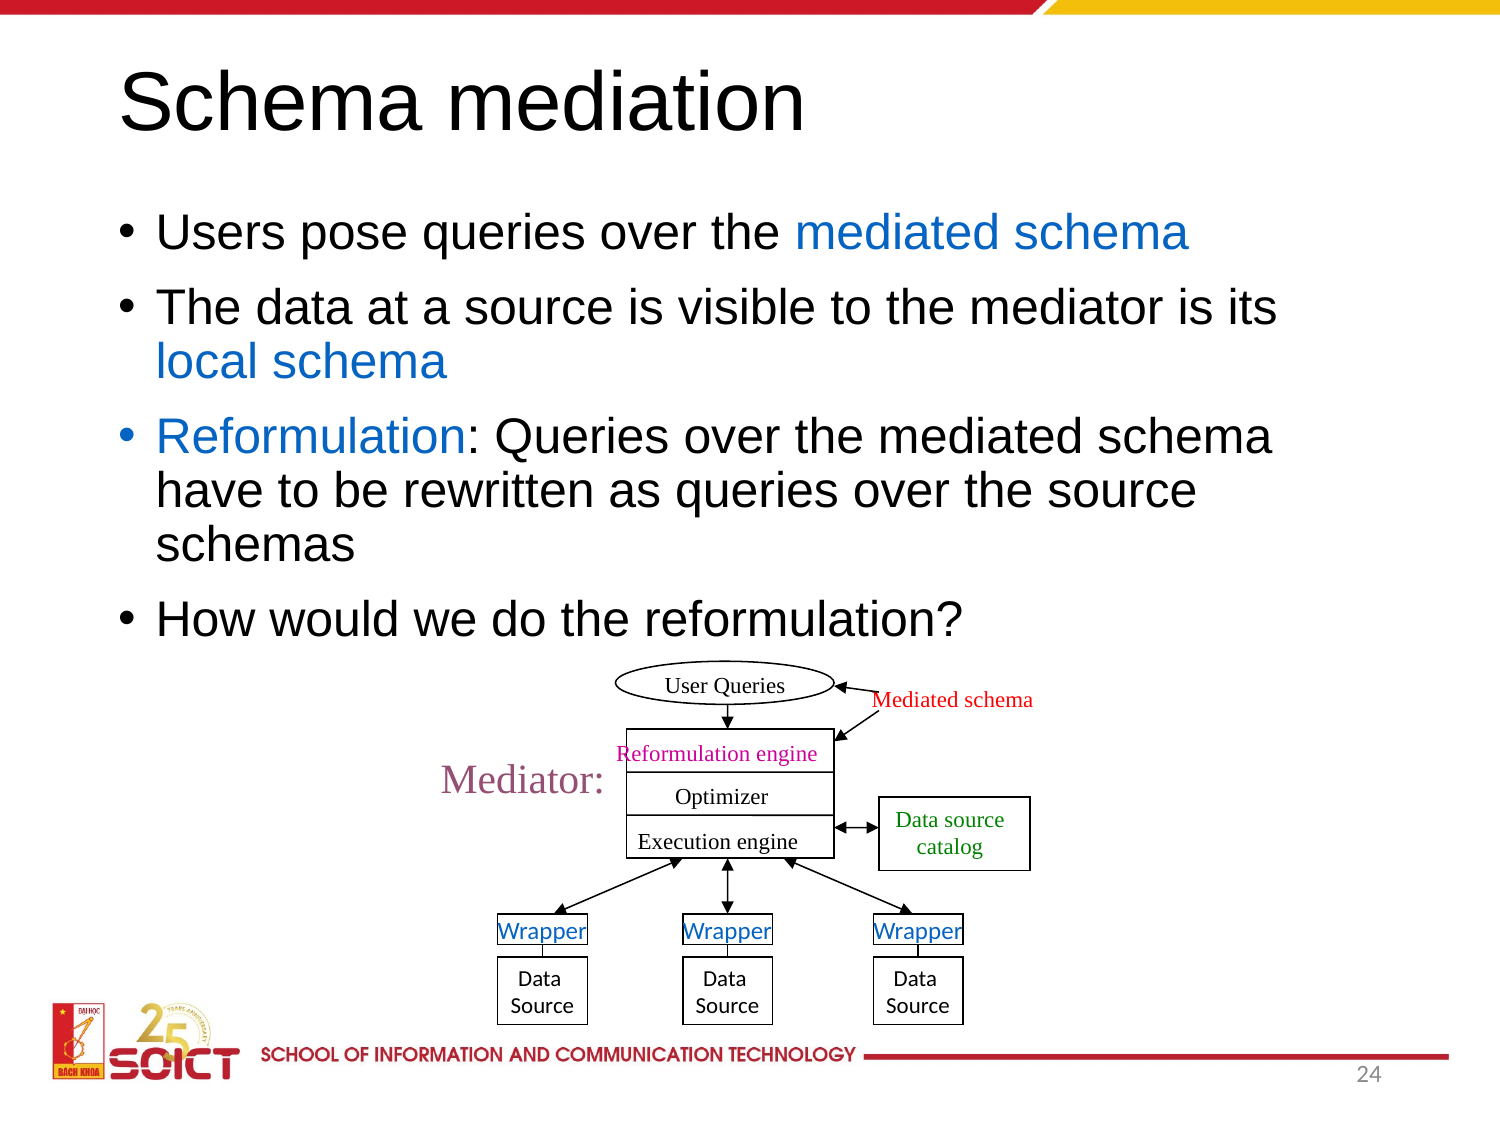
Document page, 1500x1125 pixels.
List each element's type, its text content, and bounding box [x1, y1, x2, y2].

slide_number 24 [1059, 1042, 1397, 1103]
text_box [446, 661, 1031, 1025]
title Schema mediation [103, 29, 1397, 179]
list Users pose queries over the mediated schema The data at a source is visible to the mediator is its local schema Reformulation: Queries over the mediated schema have to be rewritten as queries over the source schemas How would we do the reformulation? [103, 199, 1397, 1014]
picture [0, 0, 1500, 1125]
